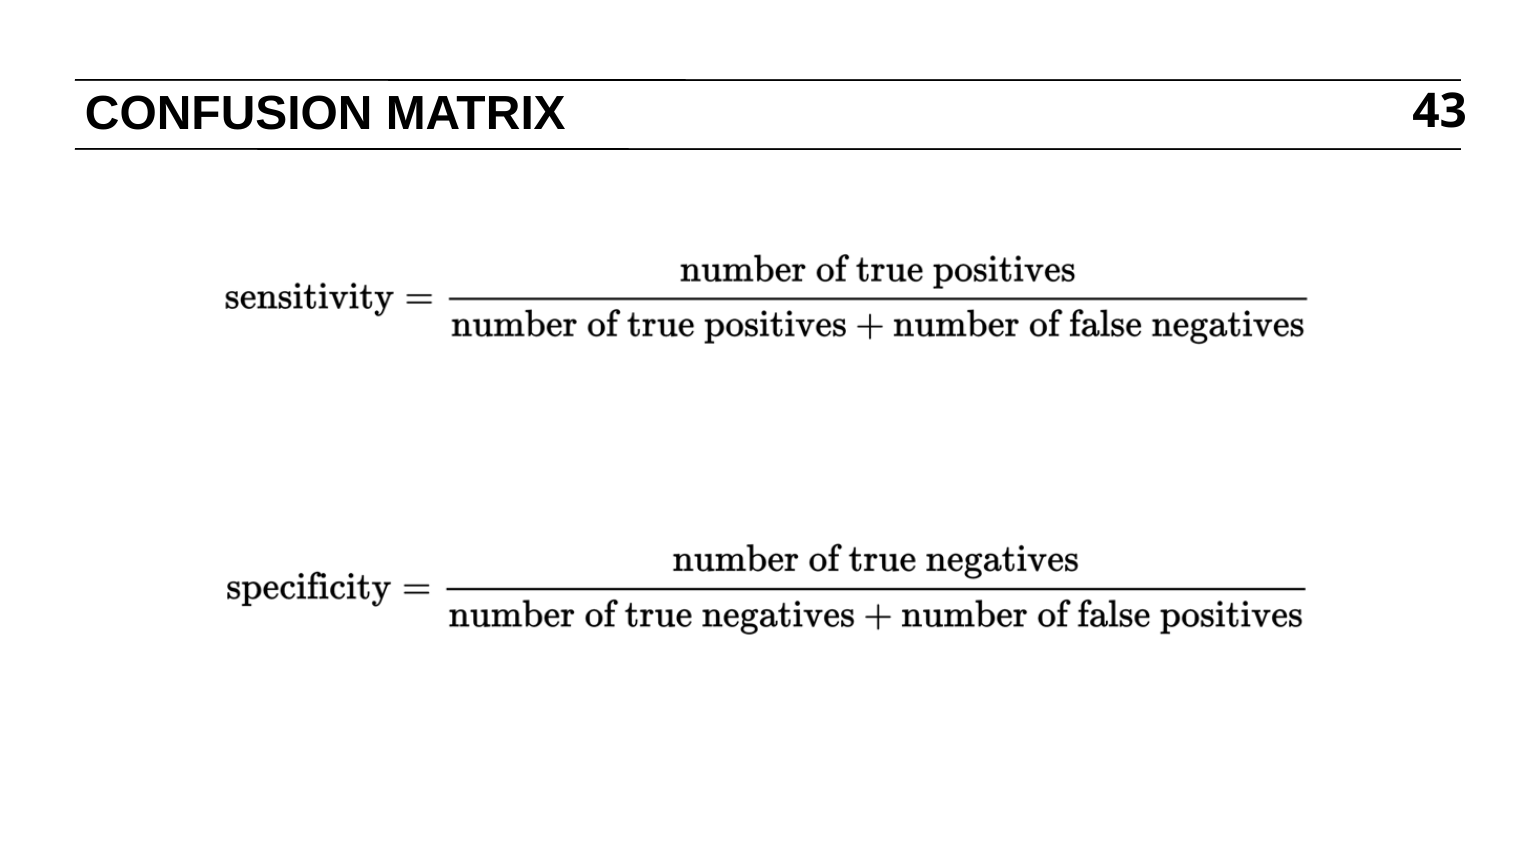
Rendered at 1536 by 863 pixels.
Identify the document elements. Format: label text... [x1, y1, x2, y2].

picture [218, 251, 1318, 349]
slide_number 43 [1410, 83, 1470, 142]
title CONFUSION MATRIX [76, 82, 1369, 251]
picture [225, 540, 1311, 640]
